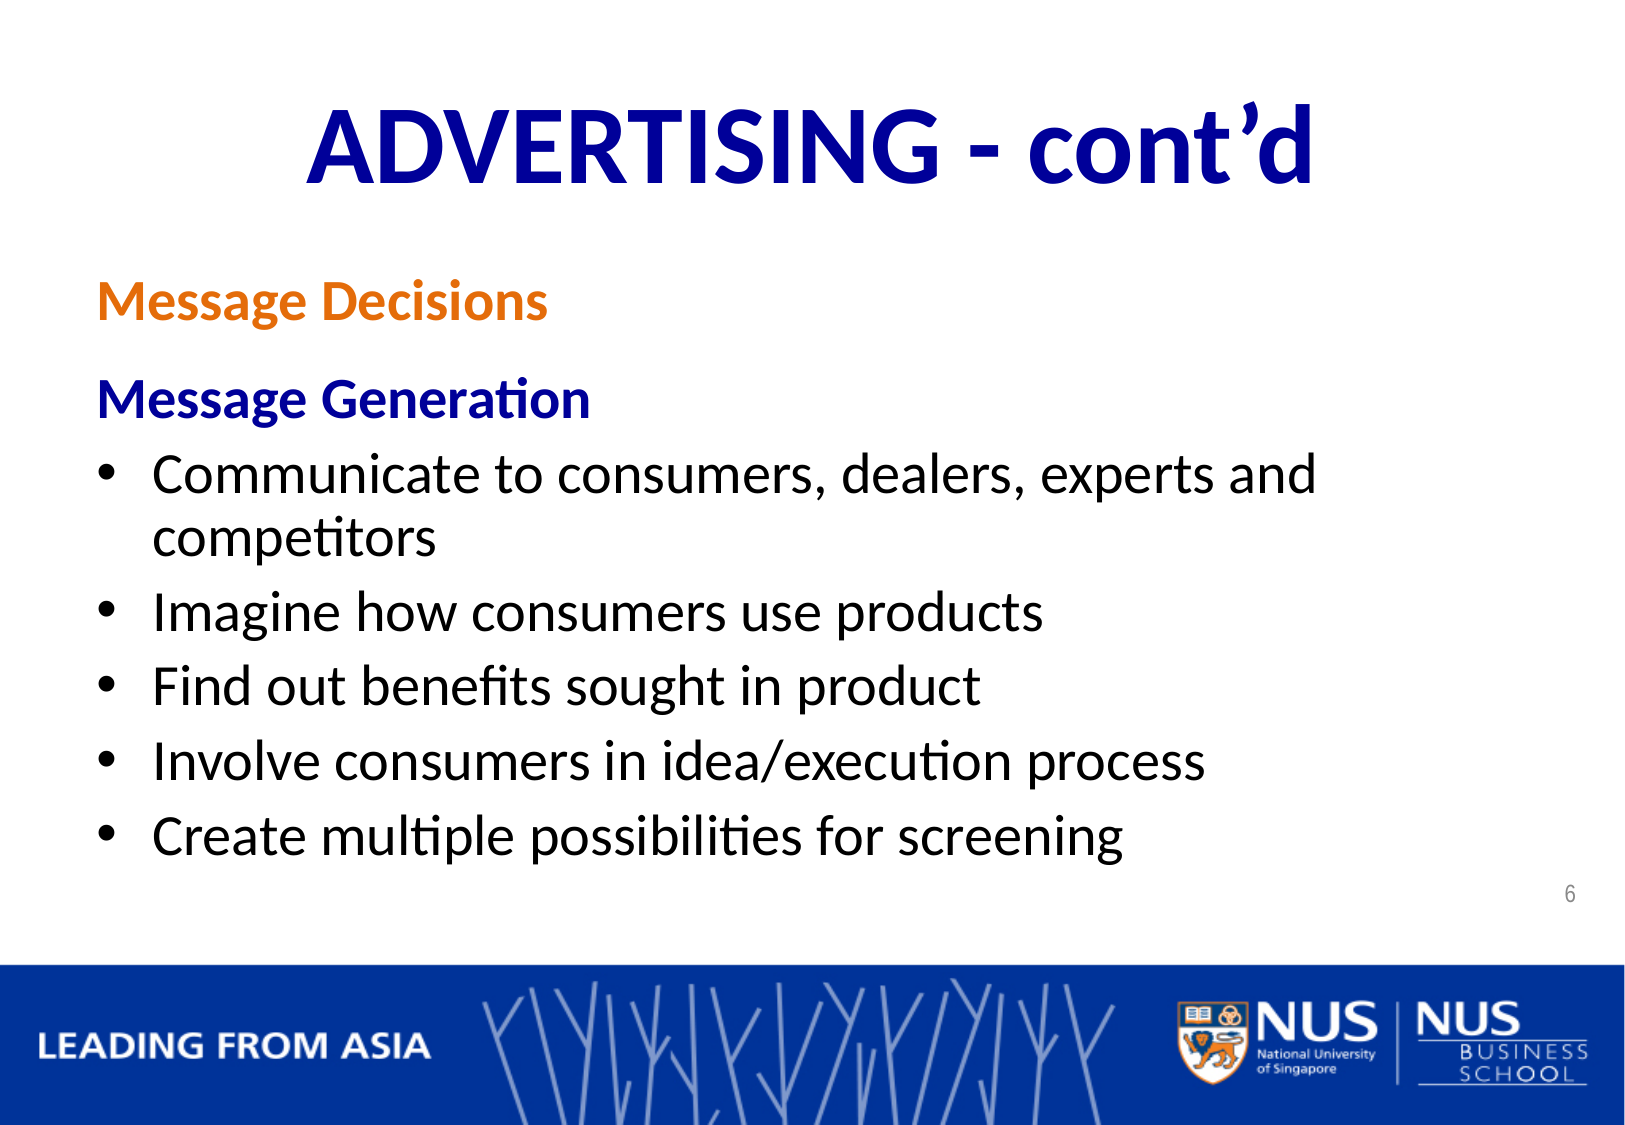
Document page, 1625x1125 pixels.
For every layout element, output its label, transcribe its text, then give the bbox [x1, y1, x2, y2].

title ADVERTISING - cont’d [81, 45, 1544, 233]
slide_number 6 [1212, 862, 1592, 923]
picture [0, 0, 1625, 1125]
list Message Decisions Message Generation Communicate to consumers, dealers, experts and competitors Imagine how consumers use products Find out benefits sought in product Involve consumers in idea/execution process Create multiple possibilities for screening [81, 262, 1544, 1005]
